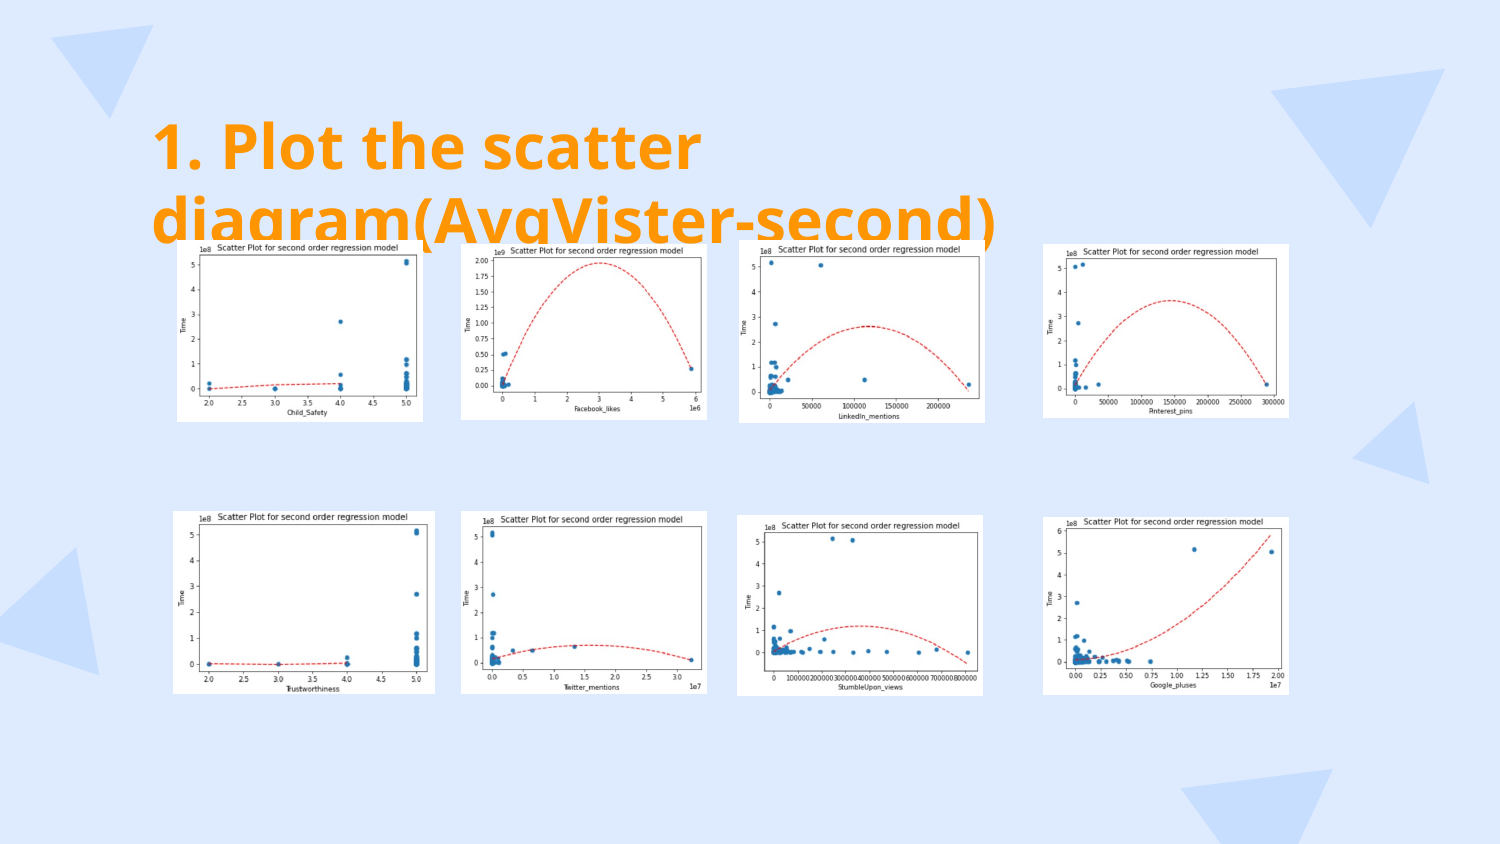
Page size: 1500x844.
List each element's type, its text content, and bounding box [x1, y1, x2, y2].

picture [460, 243, 707, 420]
title 1. Plot the scatter diagram(AvgVister-second) [60, 91, 1327, 185]
picture [177, 240, 423, 422]
picture [173, 510, 436, 695]
picture [738, 240, 985, 423]
picture [1043, 516, 1289, 695]
picture [1043, 244, 1289, 419]
picture [736, 515, 983, 696]
picture [460, 511, 707, 694]
